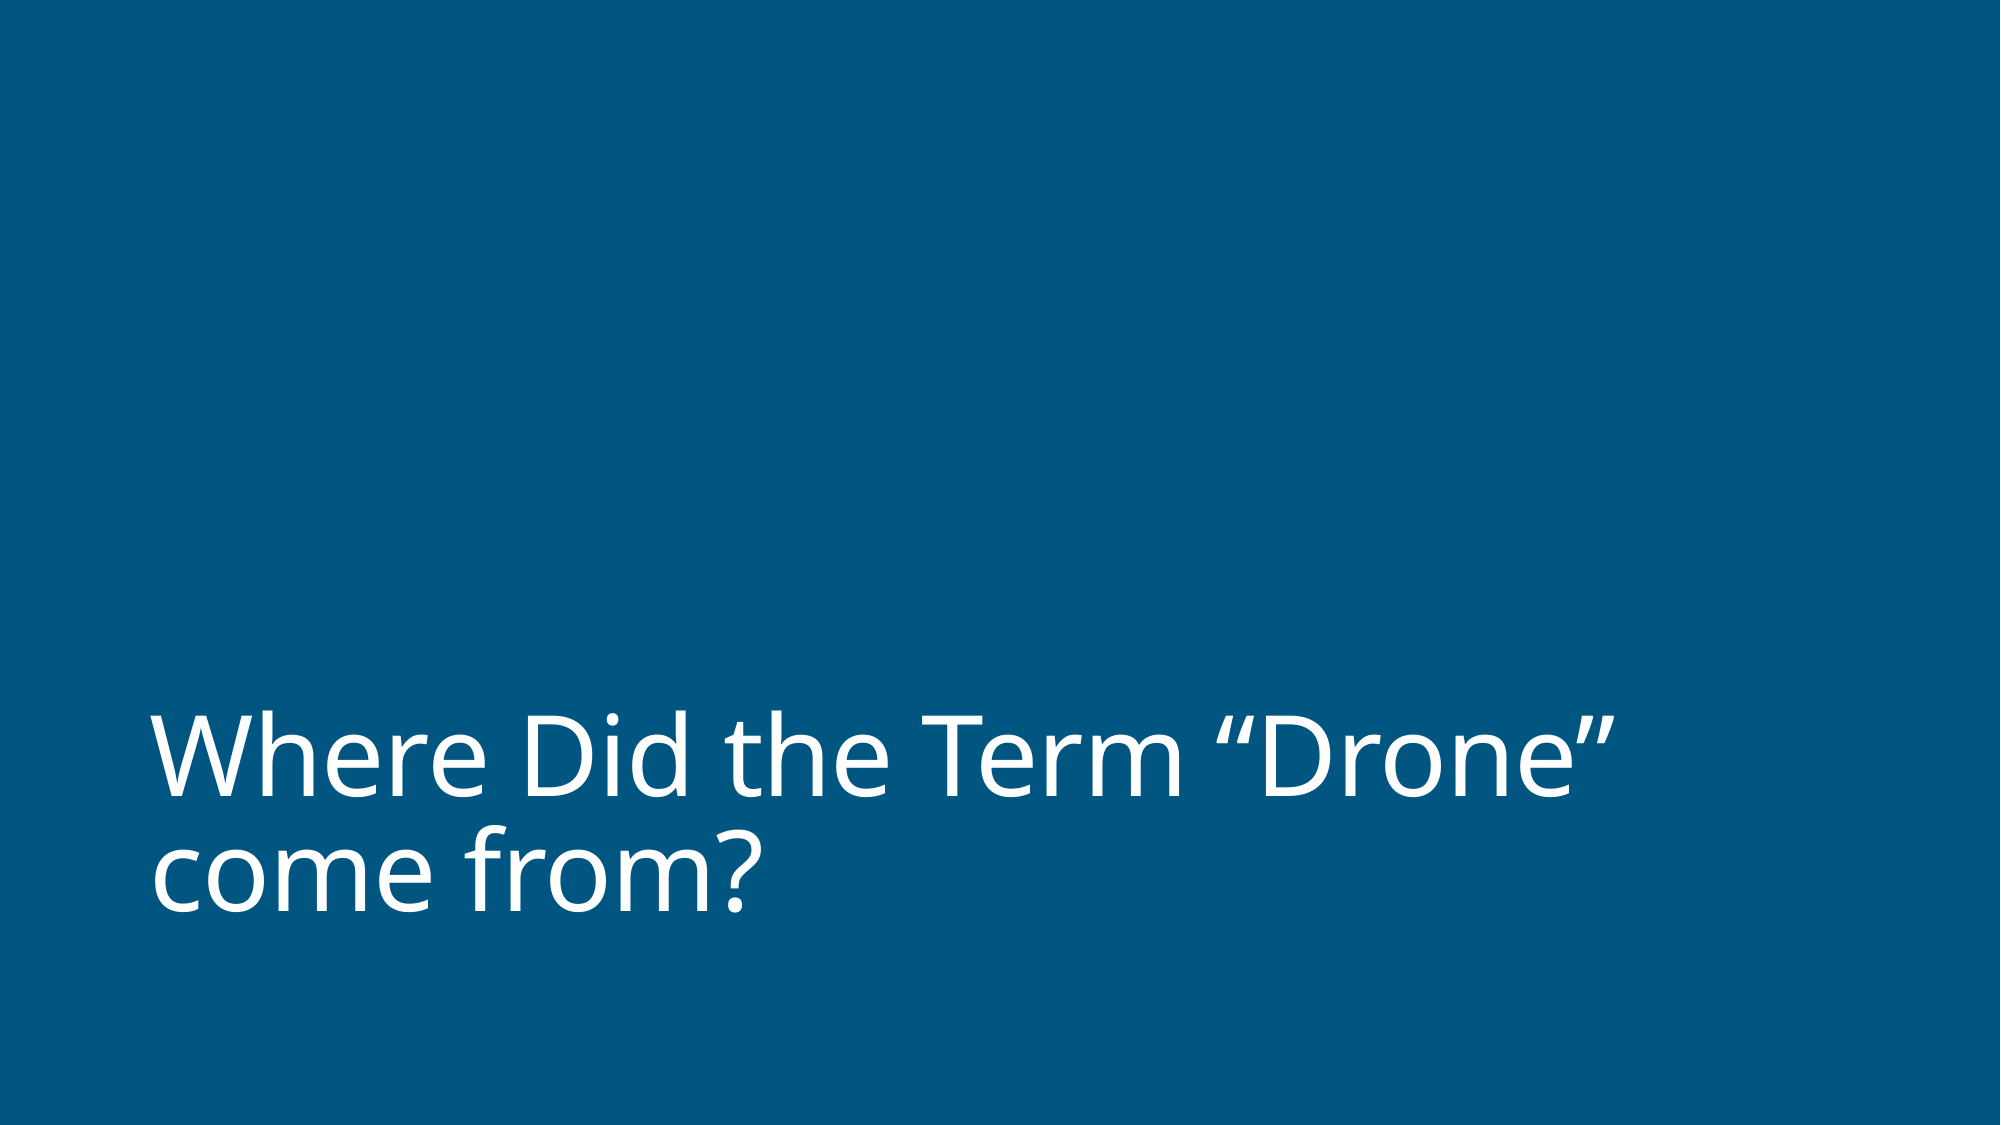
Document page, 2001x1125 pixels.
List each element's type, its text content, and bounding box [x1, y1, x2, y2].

title Where Did the Term “Drone” come from? [134, 347, 1860, 942]
